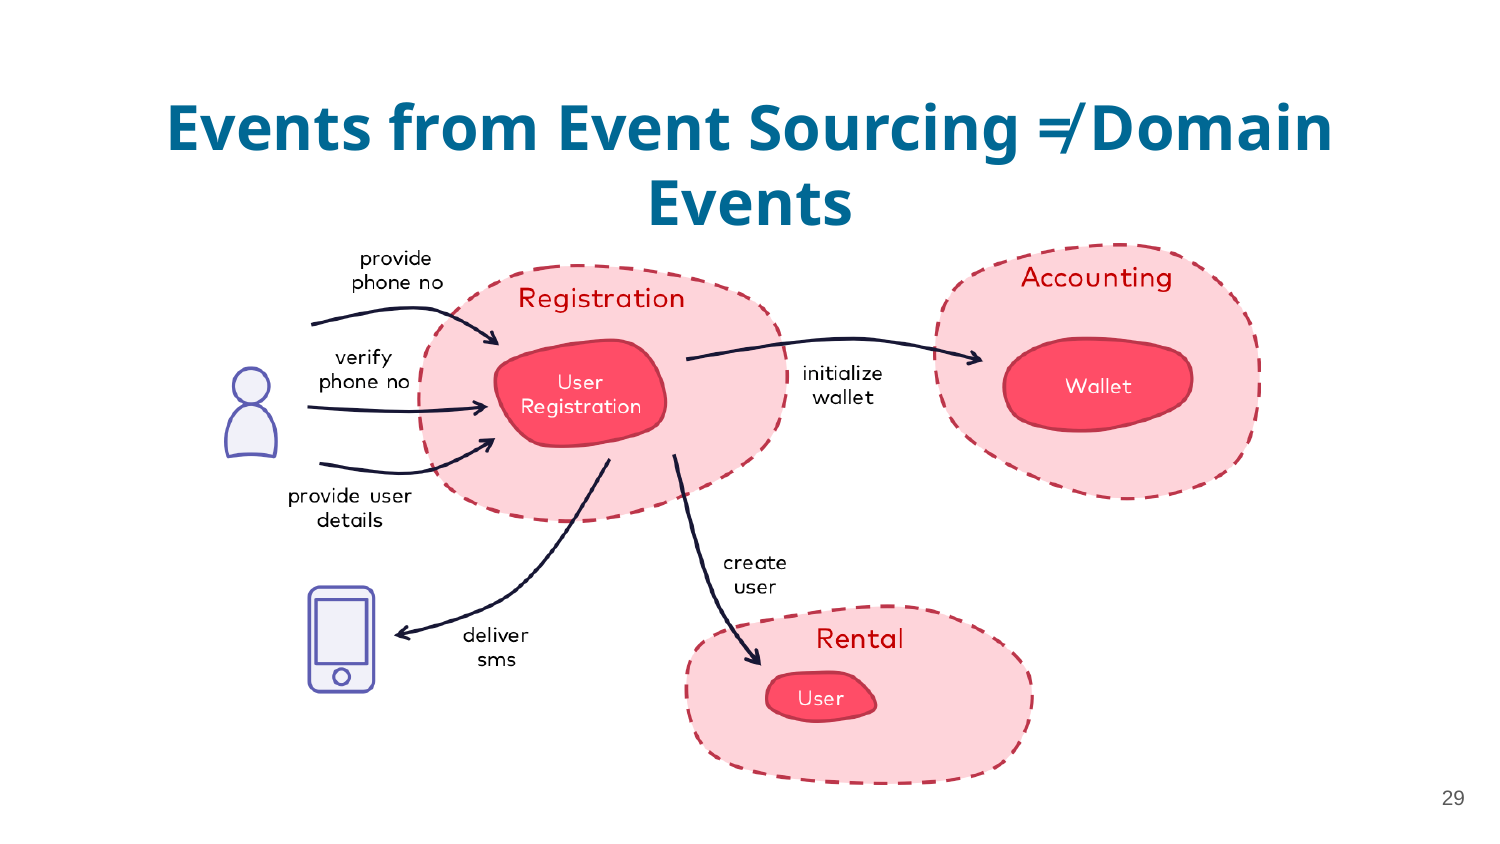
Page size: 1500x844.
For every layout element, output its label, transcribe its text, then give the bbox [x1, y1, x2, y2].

title Events from Event Sourcing ≠ Domain Events [51, 72, 1449, 167]
picture [102, 235, 1398, 785]
slide_number ‹#› [1389, 764, 1480, 830]
